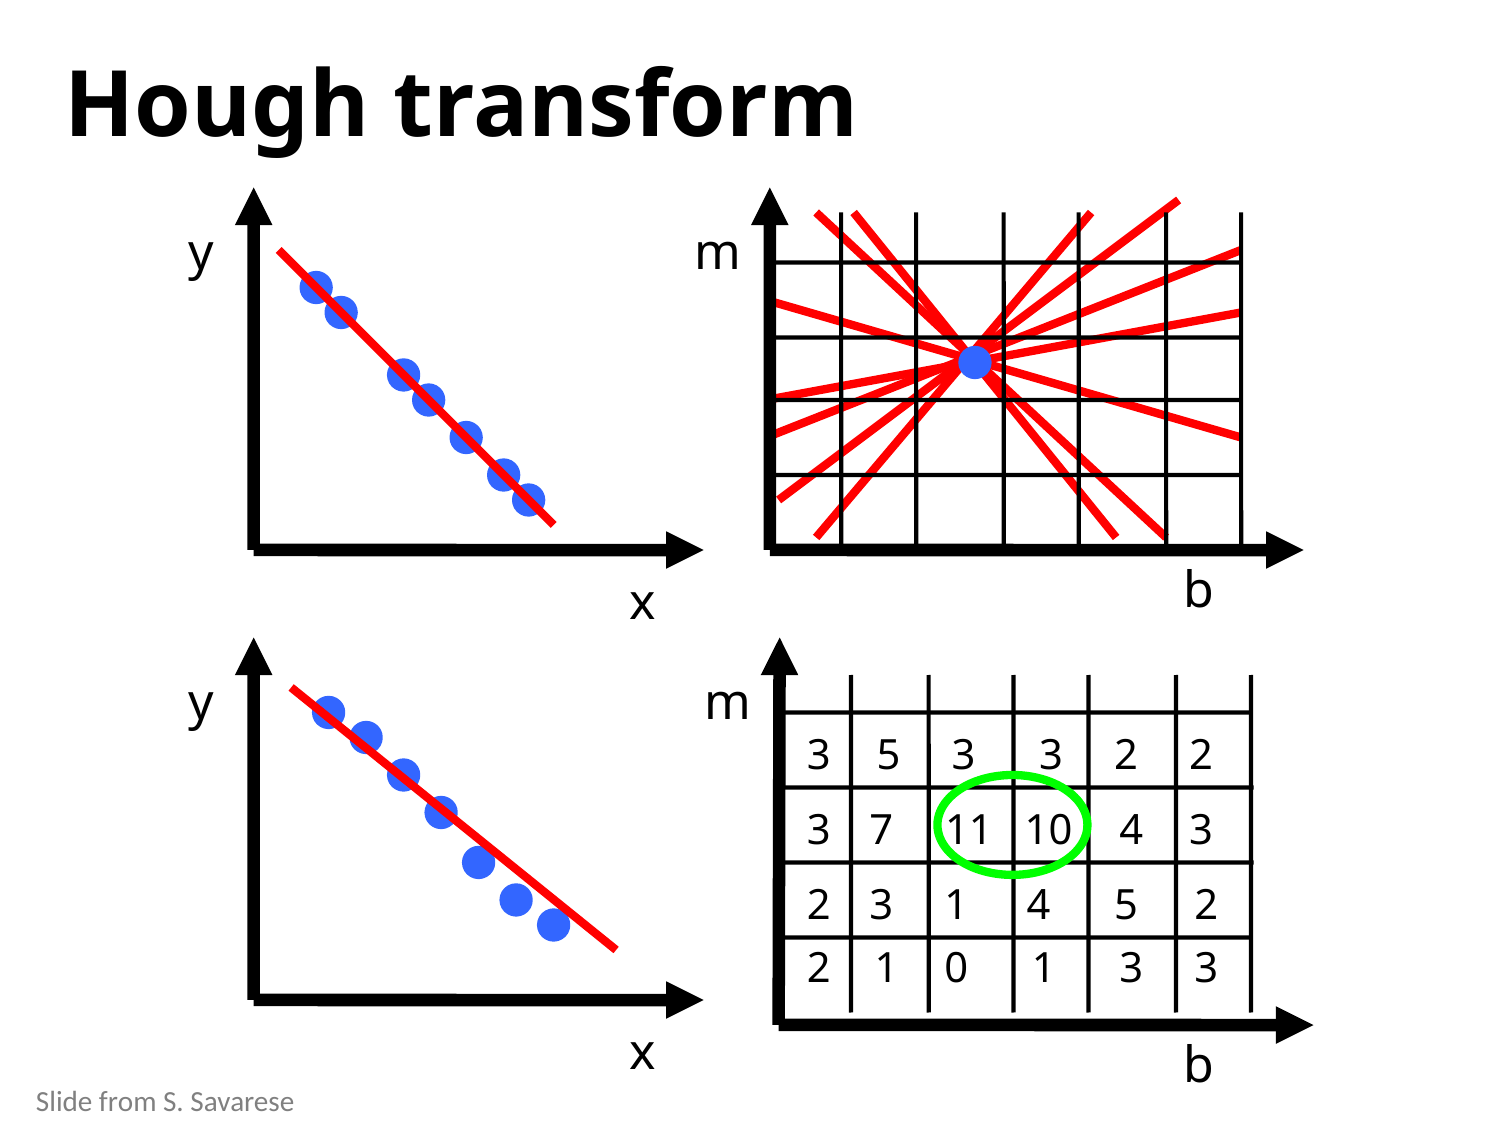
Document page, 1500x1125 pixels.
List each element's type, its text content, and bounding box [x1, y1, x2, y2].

text_box [962, 350, 988, 376]
text_box [491, 462, 517, 488]
text_box m [680, 212, 757, 288]
text_box x [614, 562, 671, 637]
text_box [253, 543, 704, 557]
text_box [416, 387, 442, 413]
text_box [453, 425, 479, 451]
text_box y [174, 212, 230, 288]
text_box [328, 299, 354, 325]
text_box [391, 362, 417, 388]
text_box [303, 275, 329, 300]
text_box Hough transform [50, 37, 925, 163]
text_box Slide from S. Savarese [21, 1074, 310, 1125]
text_box [1229, 543, 1304, 557]
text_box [174, 637, 1314, 1100]
text_box [516, 487, 542, 513]
text_box [763, 187, 777, 262]
text_box [247, 187, 260, 549]
text_box b [1168, 549, 1229, 625]
